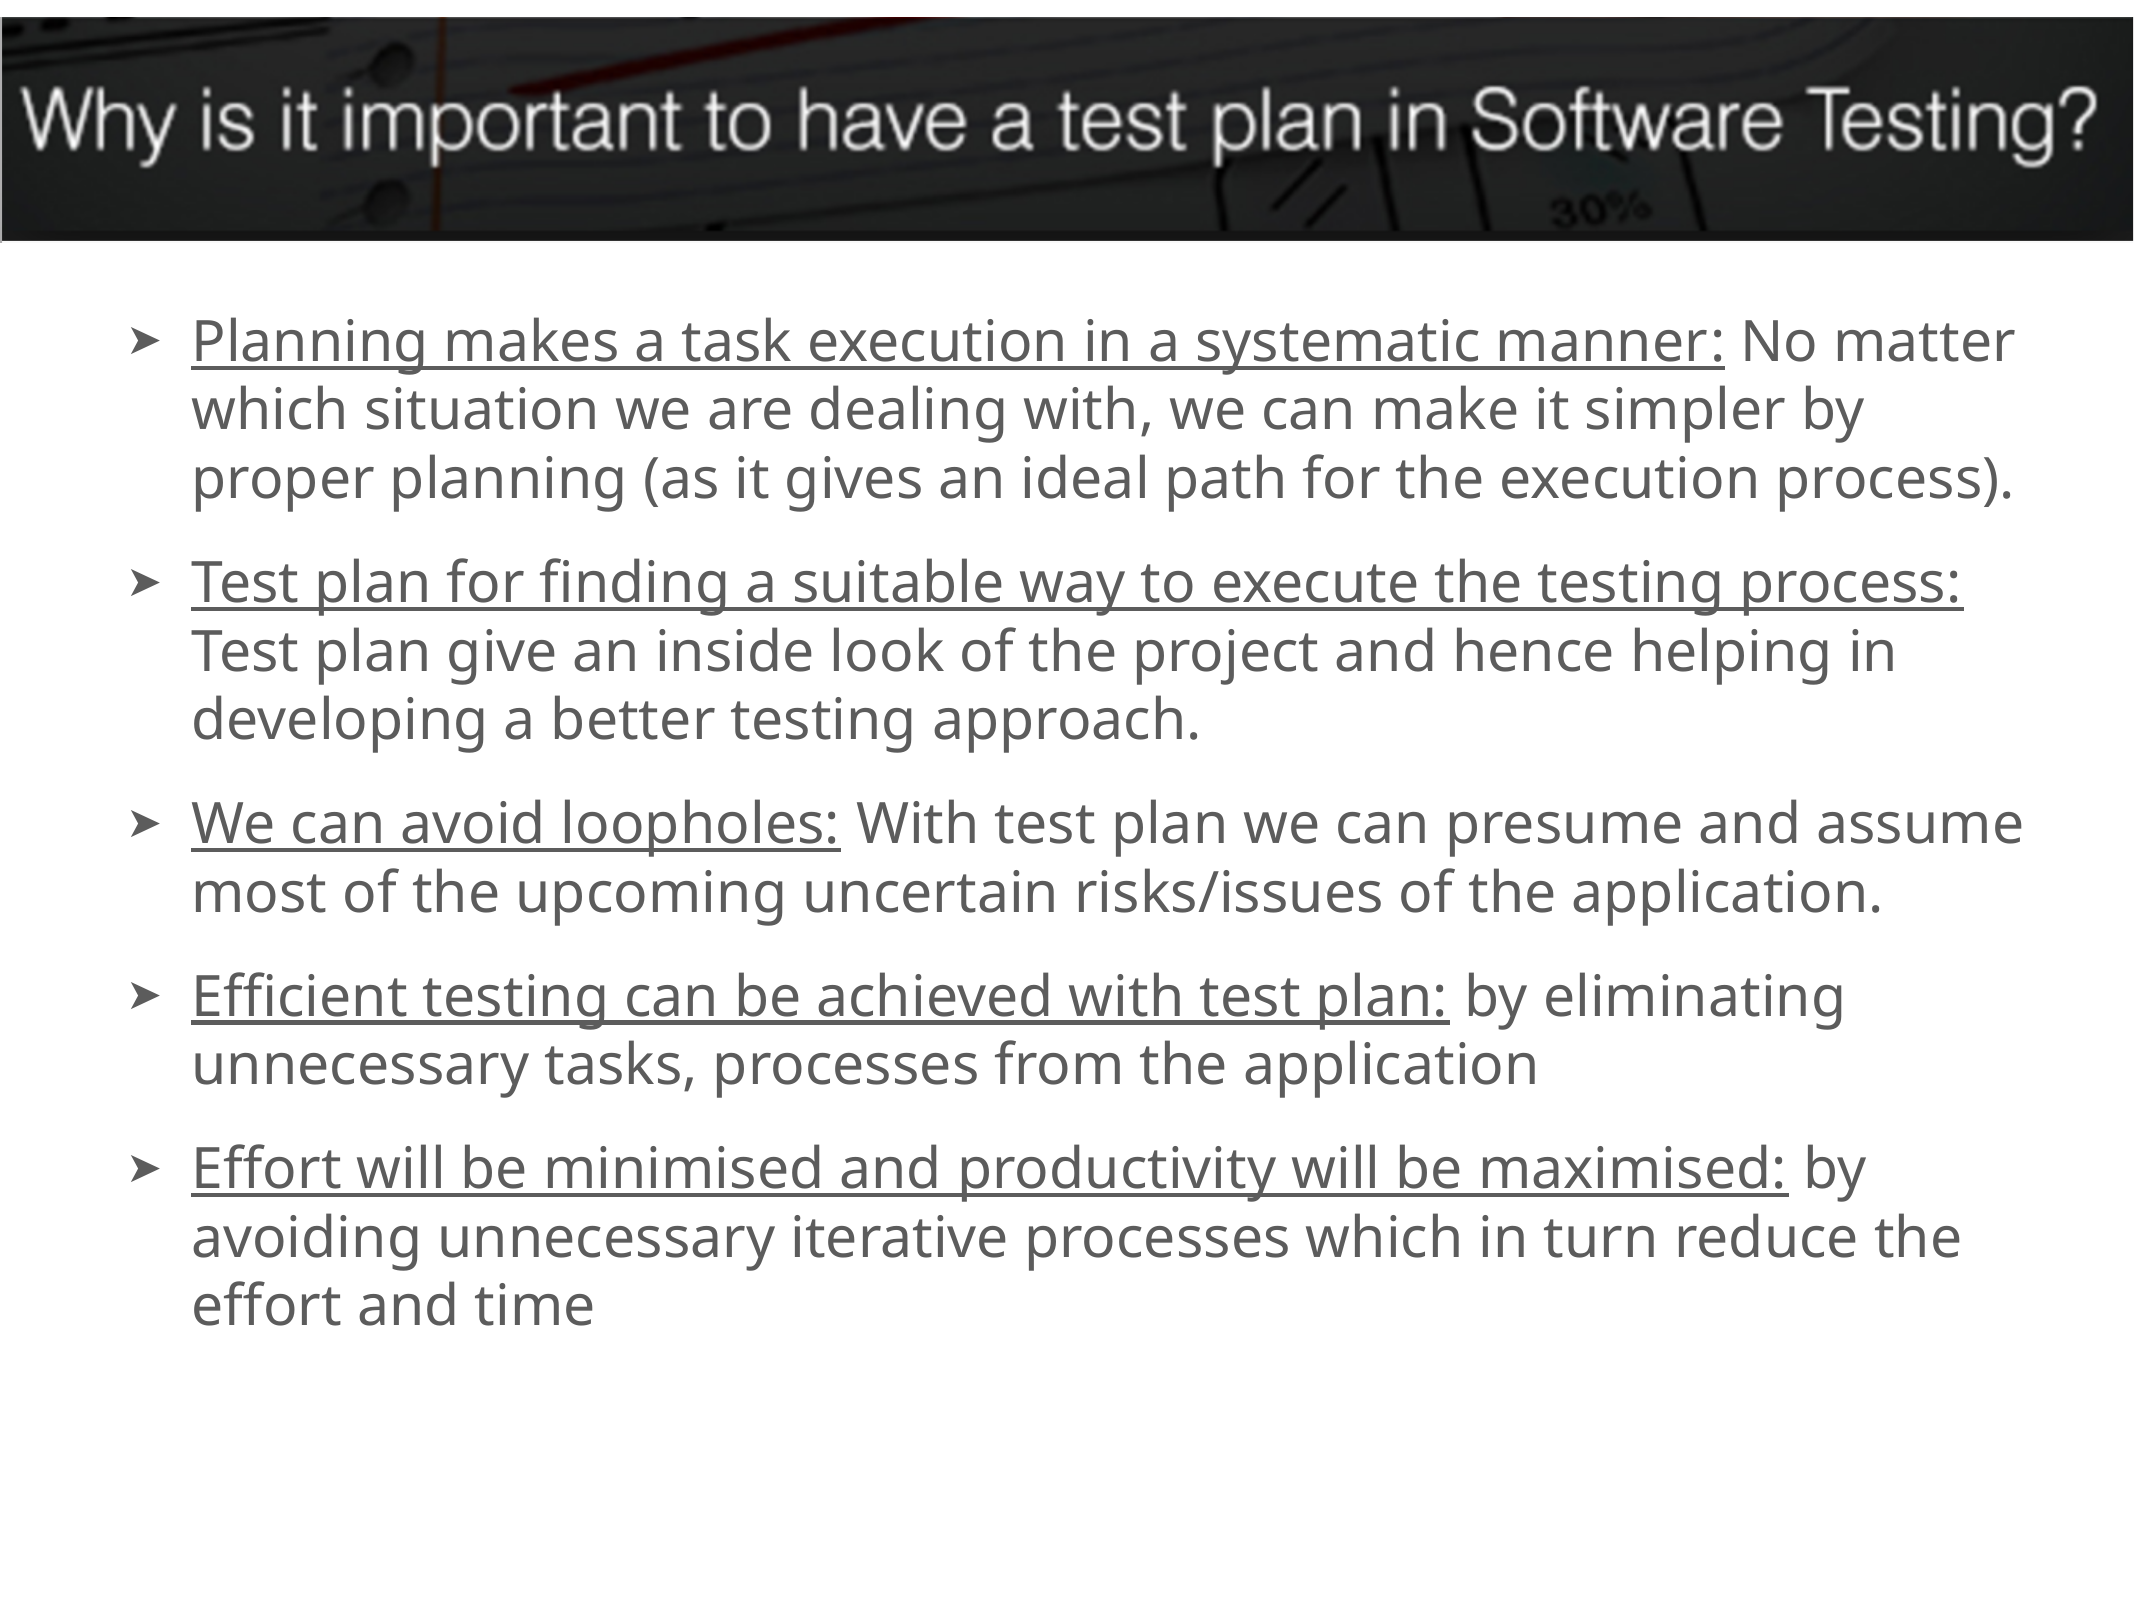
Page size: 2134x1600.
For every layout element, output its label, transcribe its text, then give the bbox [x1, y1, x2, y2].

list Planning makes a task execution in a systematic manner: No matter which situation we are dealing with, we can make it simpler by proper planning (as it gives an ideal path for the execution process). Test plan for finding a suitable way to execute the testing process: Test plan give an inside look of the project and hence helping in developing a better testing approach. We can avoid loopholes: With test plan we can presume and assume most of the upcoming uncertain risks/issues of the application. Efficient testing can be achieved with test plan: by eliminating unnecessary tasks, processes from the application Effort will be minimised and productivity will be maximised: by avoiding unnecessary iterative processes which in turn reduce the effort and time [117, 295, 2038, 1482]
picture [0, 17, 2134, 243]
